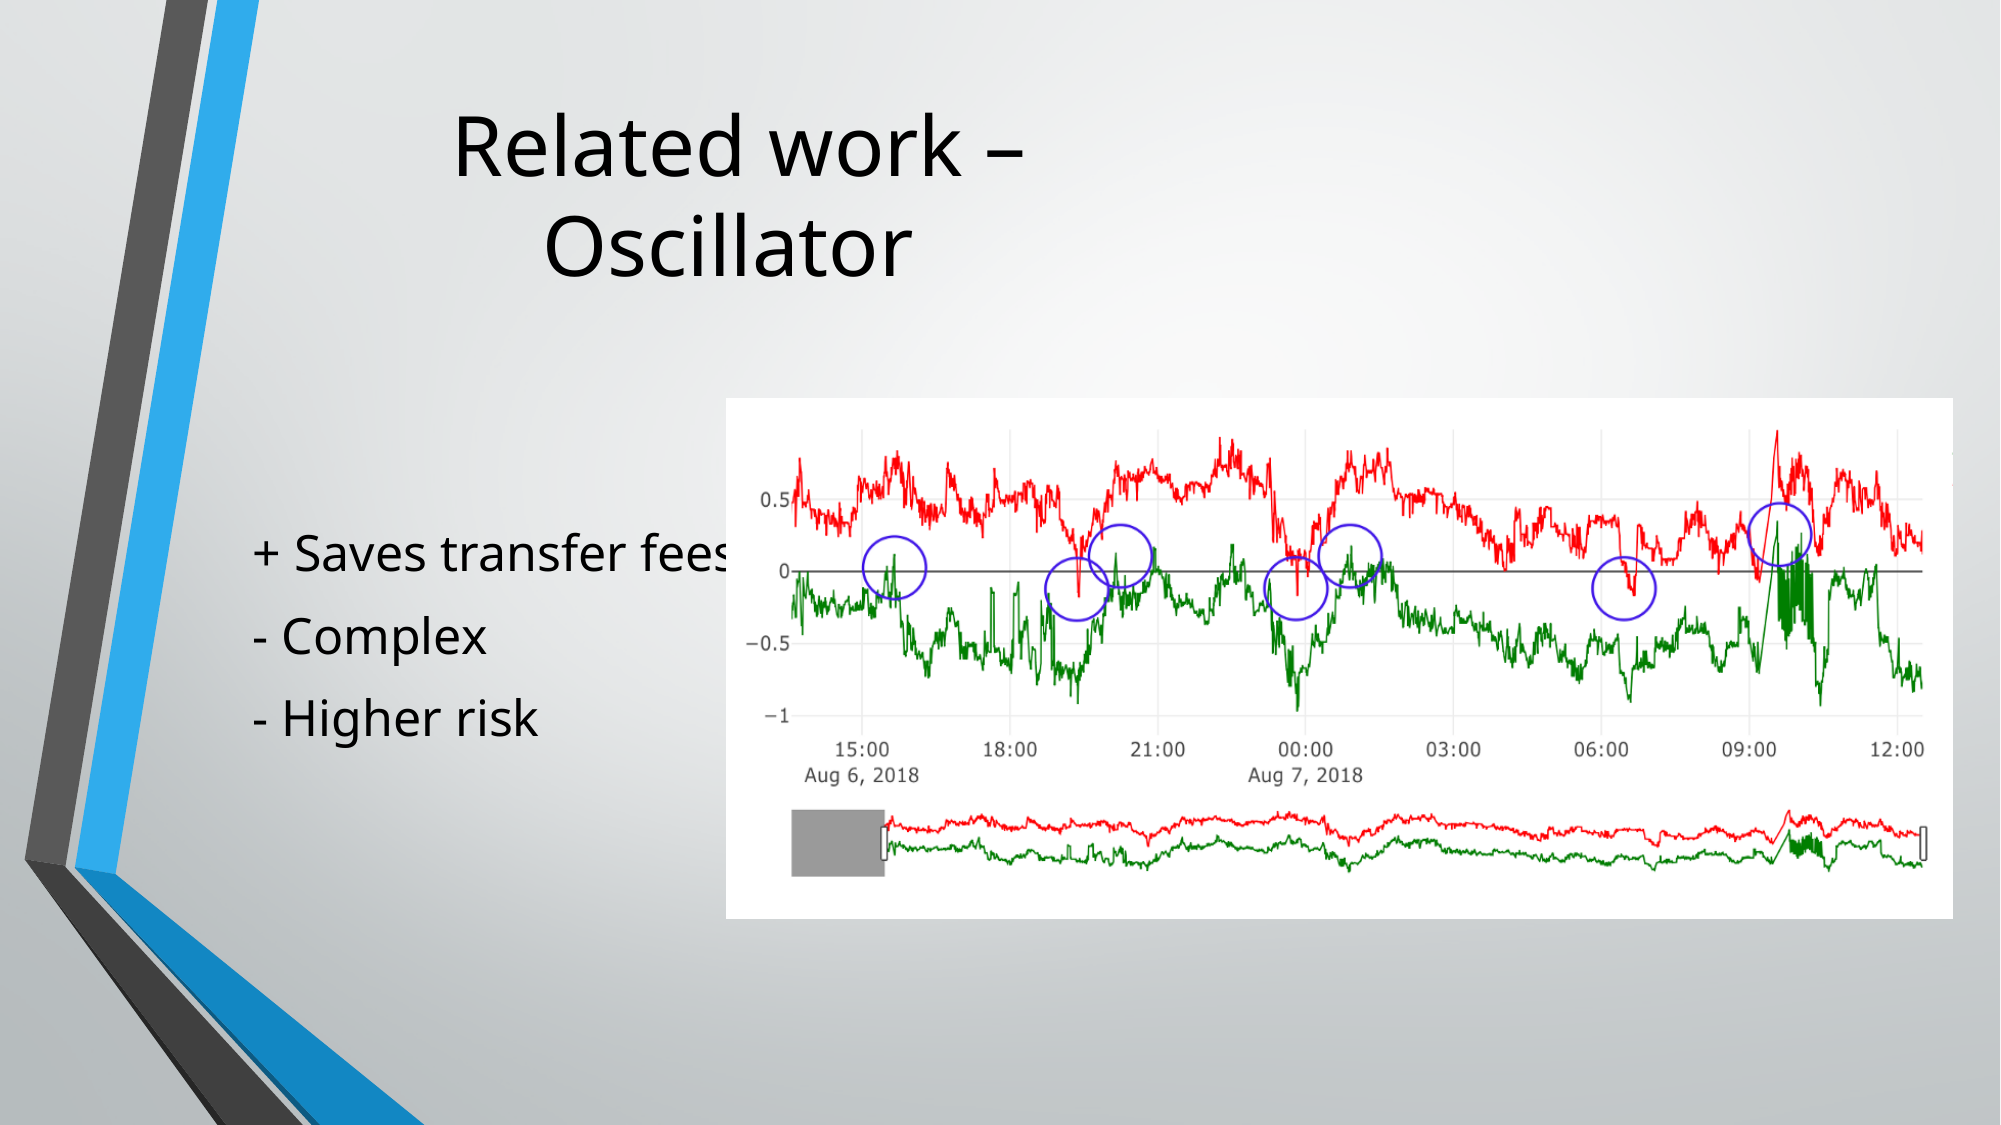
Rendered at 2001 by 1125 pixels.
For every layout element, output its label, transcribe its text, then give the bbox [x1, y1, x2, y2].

picture [726, 397, 1953, 919]
list + Saves transfer fees - Complex - Higher risk [237, 416, 726, 852]
title Related work – Oscillator [243, 112, 1236, 274]
